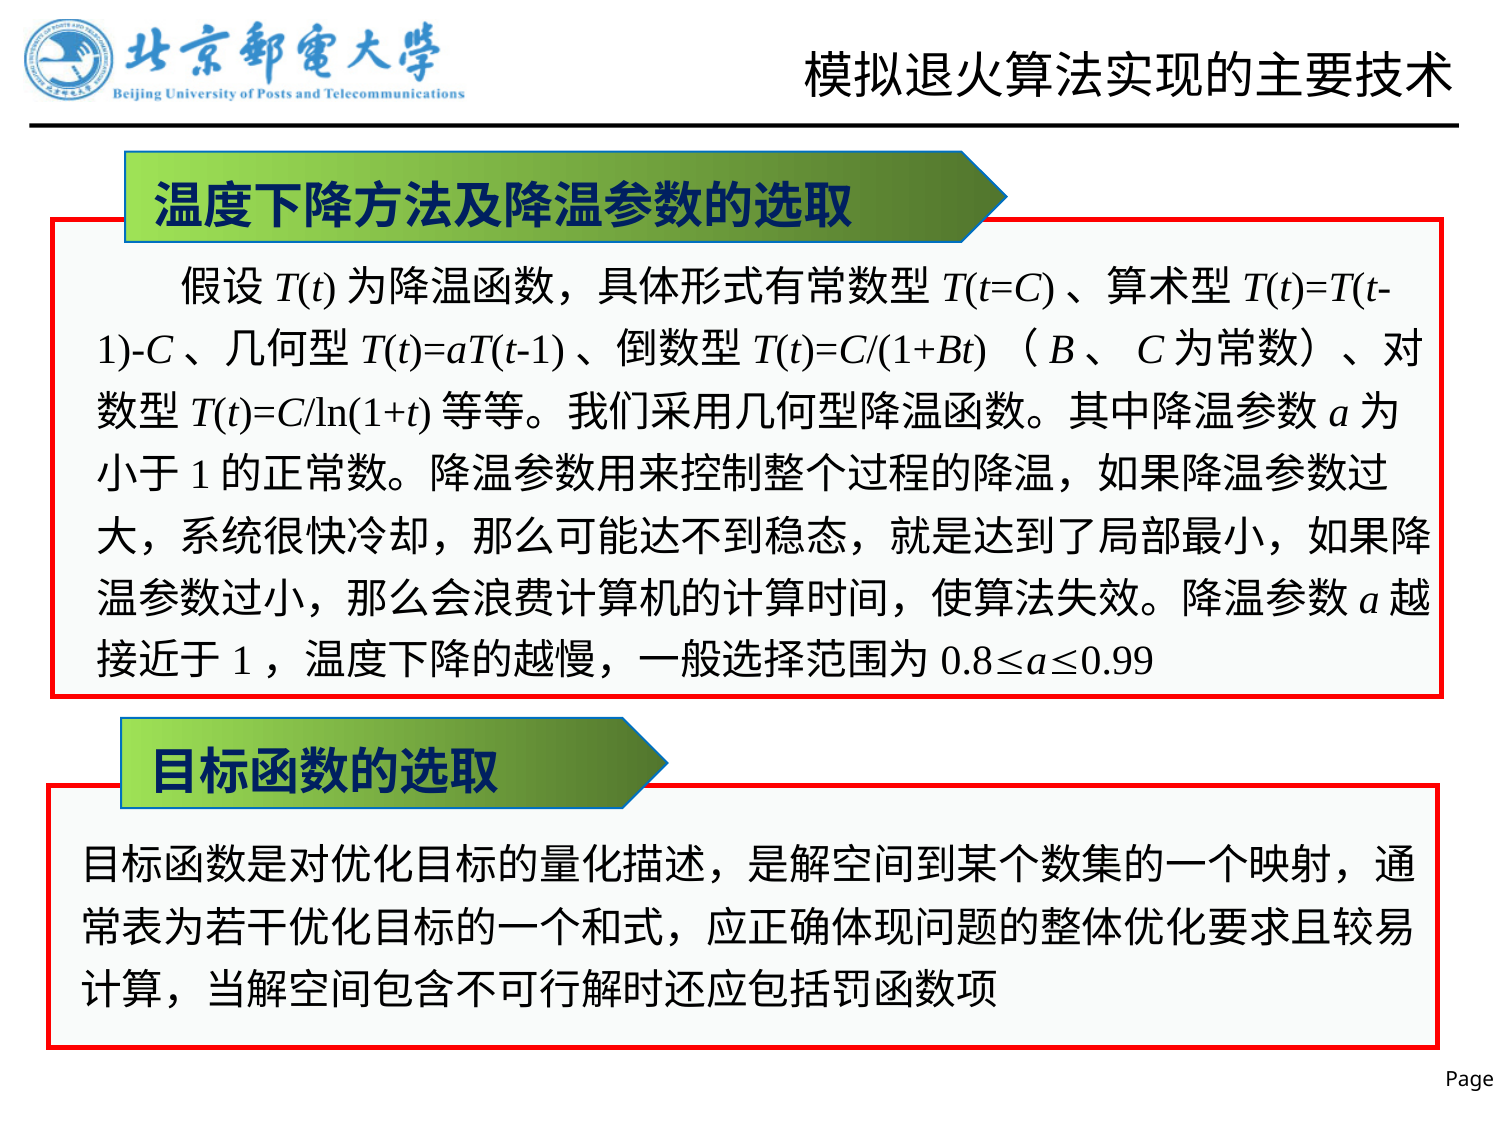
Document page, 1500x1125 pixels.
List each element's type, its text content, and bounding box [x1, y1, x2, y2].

title 模拟退火算法实现的主要技术 [728, 16, 1469, 130]
text_box [124, 150, 1008, 239]
text_box [47, 785, 1438, 1049]
text_box [51, 219, 1442, 697]
text_box 温度下降方法及降温参数的选取 [138, 166, 917, 239]
text_box 假设T(t)为降温函数，具体形式有常数型T(t=C)、算术型T(t)=T(t-1)-C、几何型T(t)=aT(t-1)、倒数型T(t)=C/(1+Bt)（B、C为常数）、对数型T(t)=C/ln(1+t)等等。我们采用几何型降温函数。其中降温参数a为小于1的正常数。降温参数用来控制整个过程的降温，如果降温参数过大，系统很快冷却，那么可能达不到稳态，就是达到了局部最小，如果降温参数过小，那么会浪费计算机的计算时间，使算法失效。降温参数a越接近于1，温度下降的越慢，一般选择范围为0.8a0.99 [81, 239, 1450, 692]
text_box 目标函数是对优化目标的量化描述，是解空间到某个数集的一个映射，通常表为若干优化目标的一个和式，应正确体现问题的整体优化要求且较易计算，当解空间包含不可行解时还应包括罚函数项 [65, 818, 1434, 1021]
picture [23, 19, 467, 102]
text_box [120, 716, 669, 810]
text_box 目标函数的选取 [134, 732, 609, 808]
